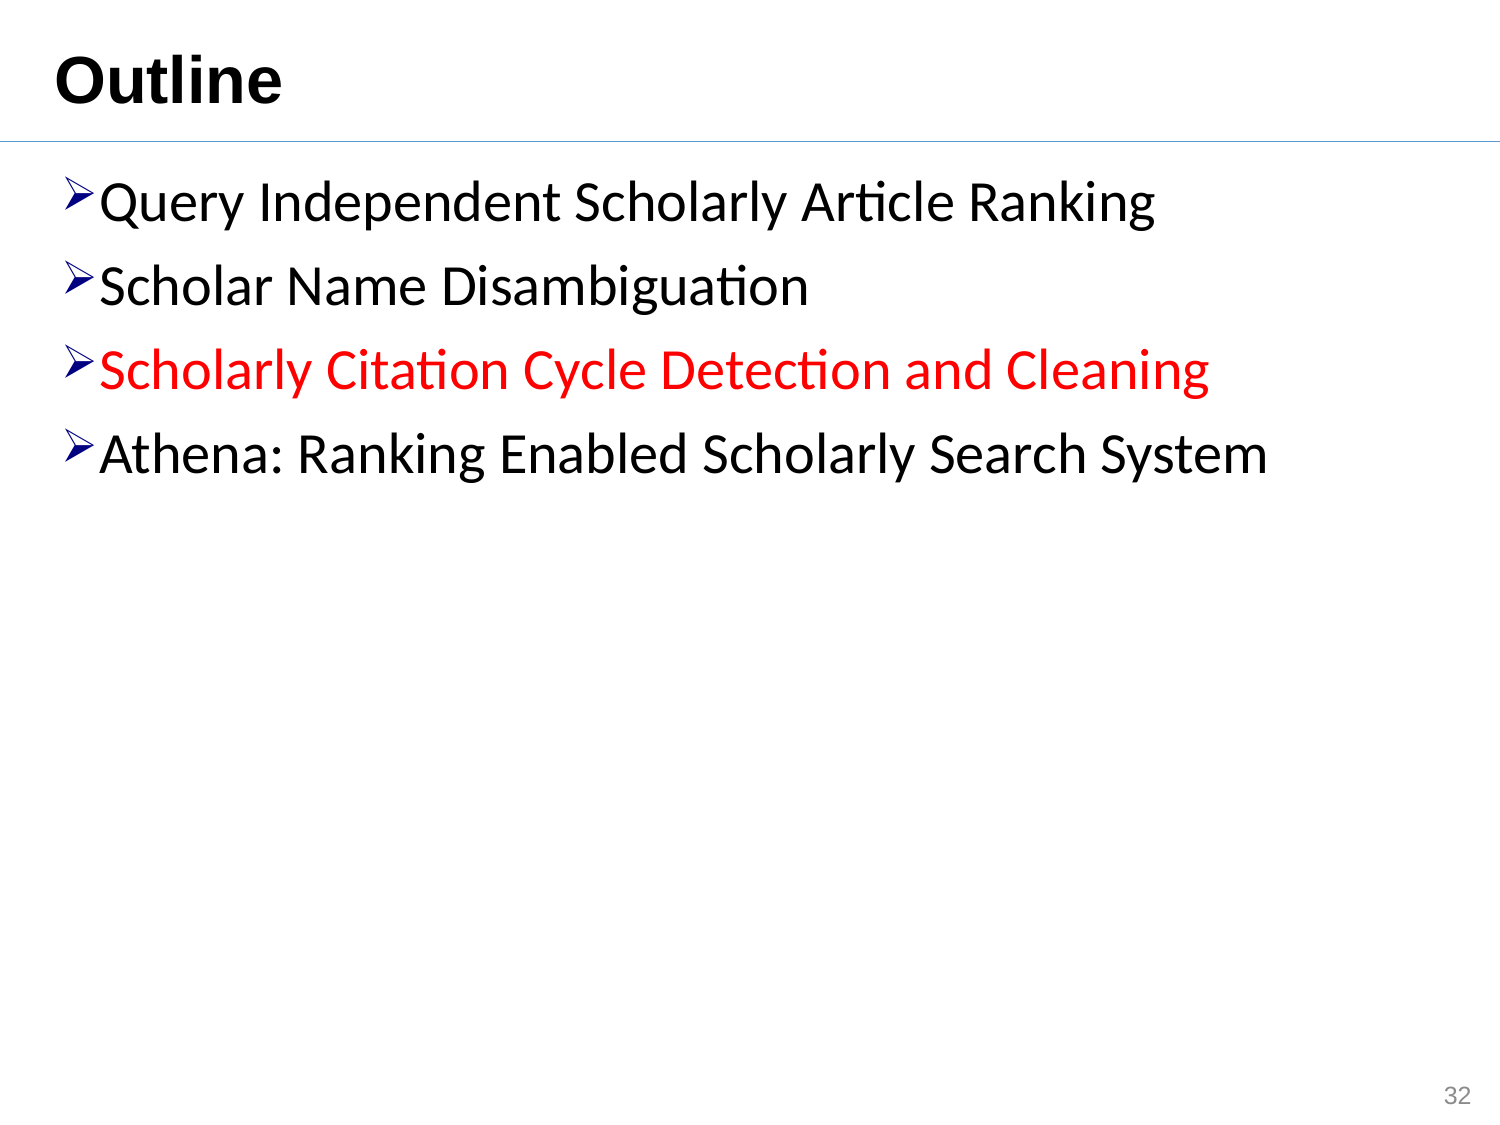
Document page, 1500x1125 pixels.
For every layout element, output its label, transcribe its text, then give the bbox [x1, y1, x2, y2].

list Query Independent Scholarly Article Ranking Scholar Name Disambiguation Scholarly Citation Cycle Detection and Cleaning Athena: Ranking Enabled Scholarly Search System [46, 164, 1465, 1055]
title Outline [39, 18, 1454, 145]
slide_number 32 [1136, 1065, 1487, 1125]
